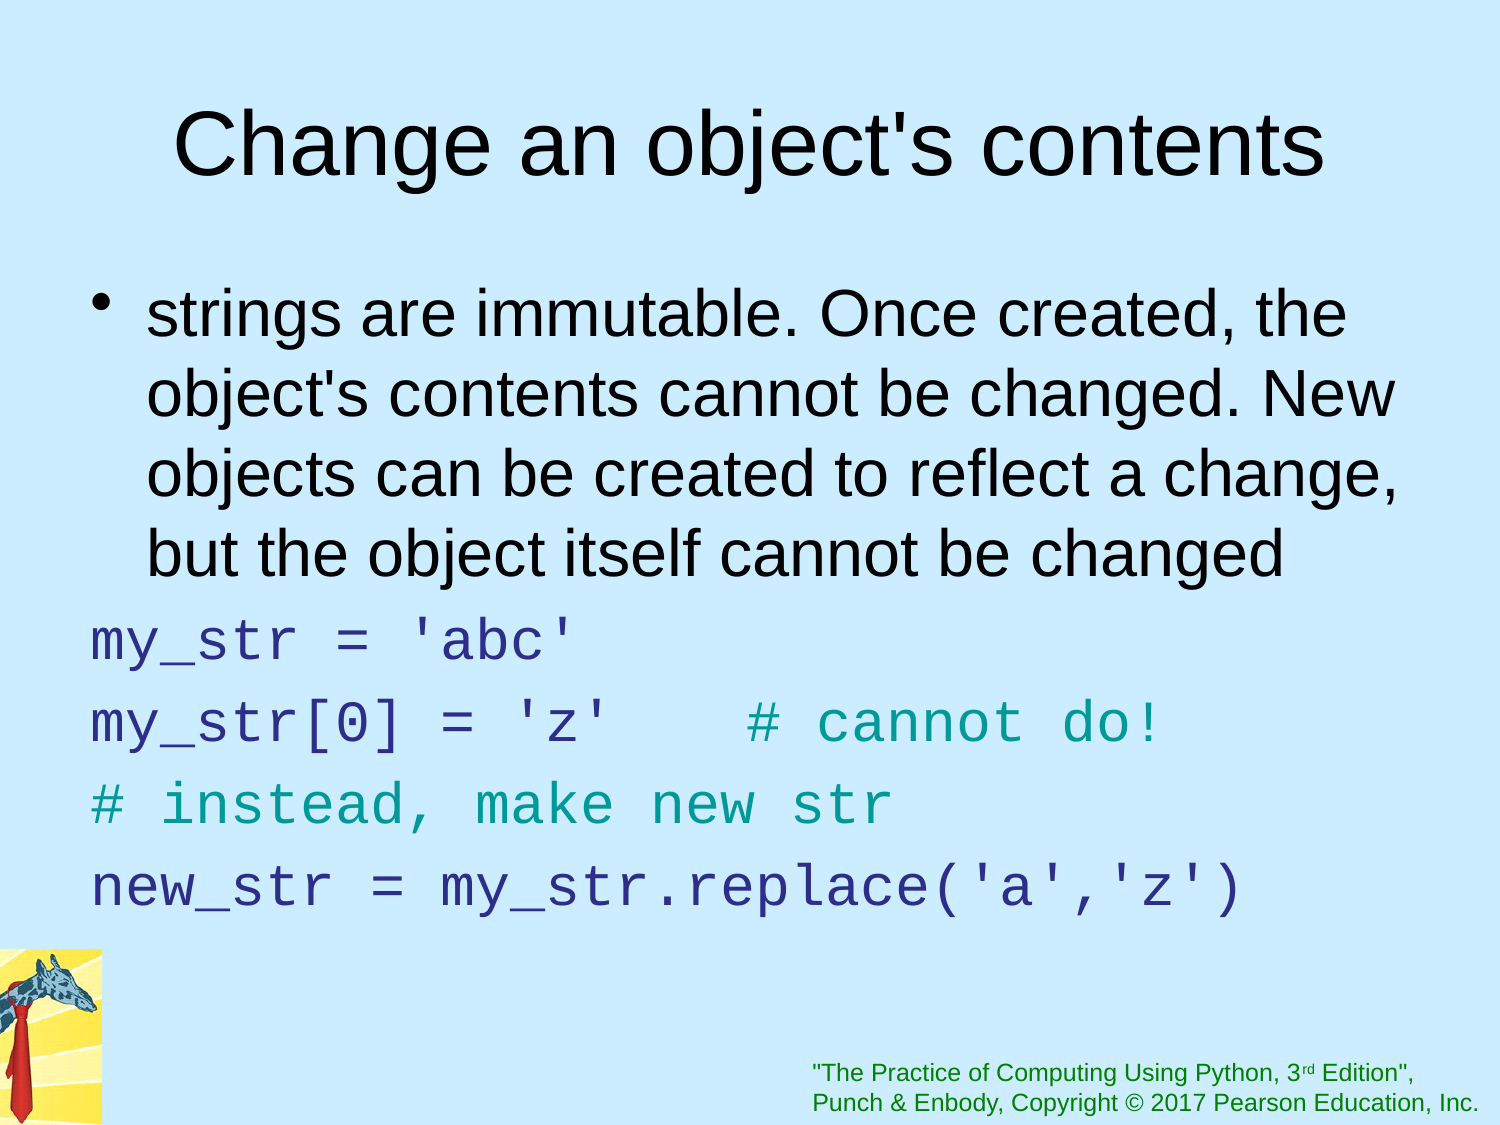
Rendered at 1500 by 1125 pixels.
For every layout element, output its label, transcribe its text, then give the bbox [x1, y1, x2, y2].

picture [0, 949, 102, 1125]
title Change an object's contents [75, 45, 1425, 233]
list strings are immutable. Once created, the object's contents cannot be changed. New objects can be created to reflect a change, but the object itself cannot be changed my_str = 'abc' my_str[0] = 'z' # cannot do! # instead, make new str new_str = my_str.replace('a','z') [75, 262, 1425, 1005]
